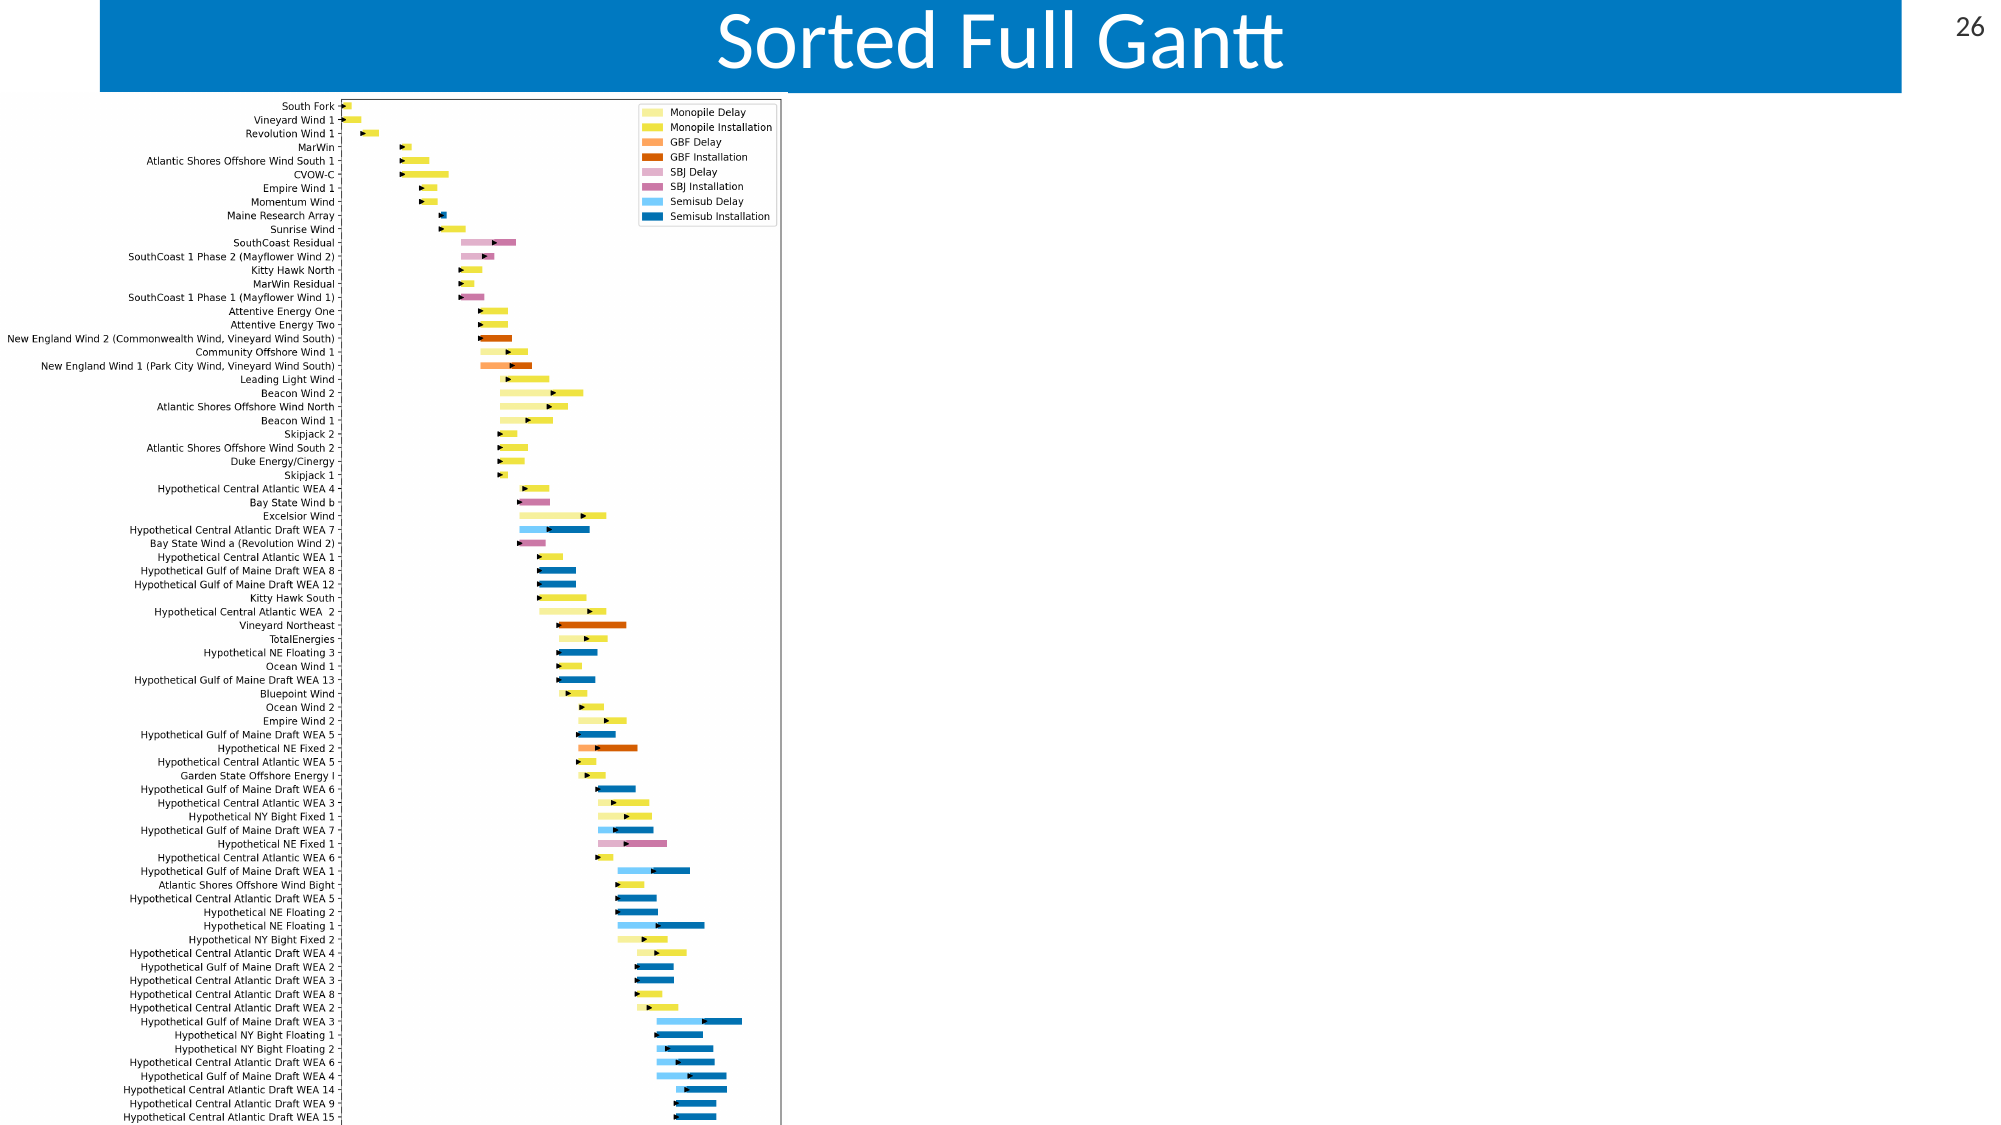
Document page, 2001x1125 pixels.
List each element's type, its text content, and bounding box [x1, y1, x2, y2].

title Sorted Full Gantt [99, 0, 1902, 94]
picture [0, 92, 788, 1125]
